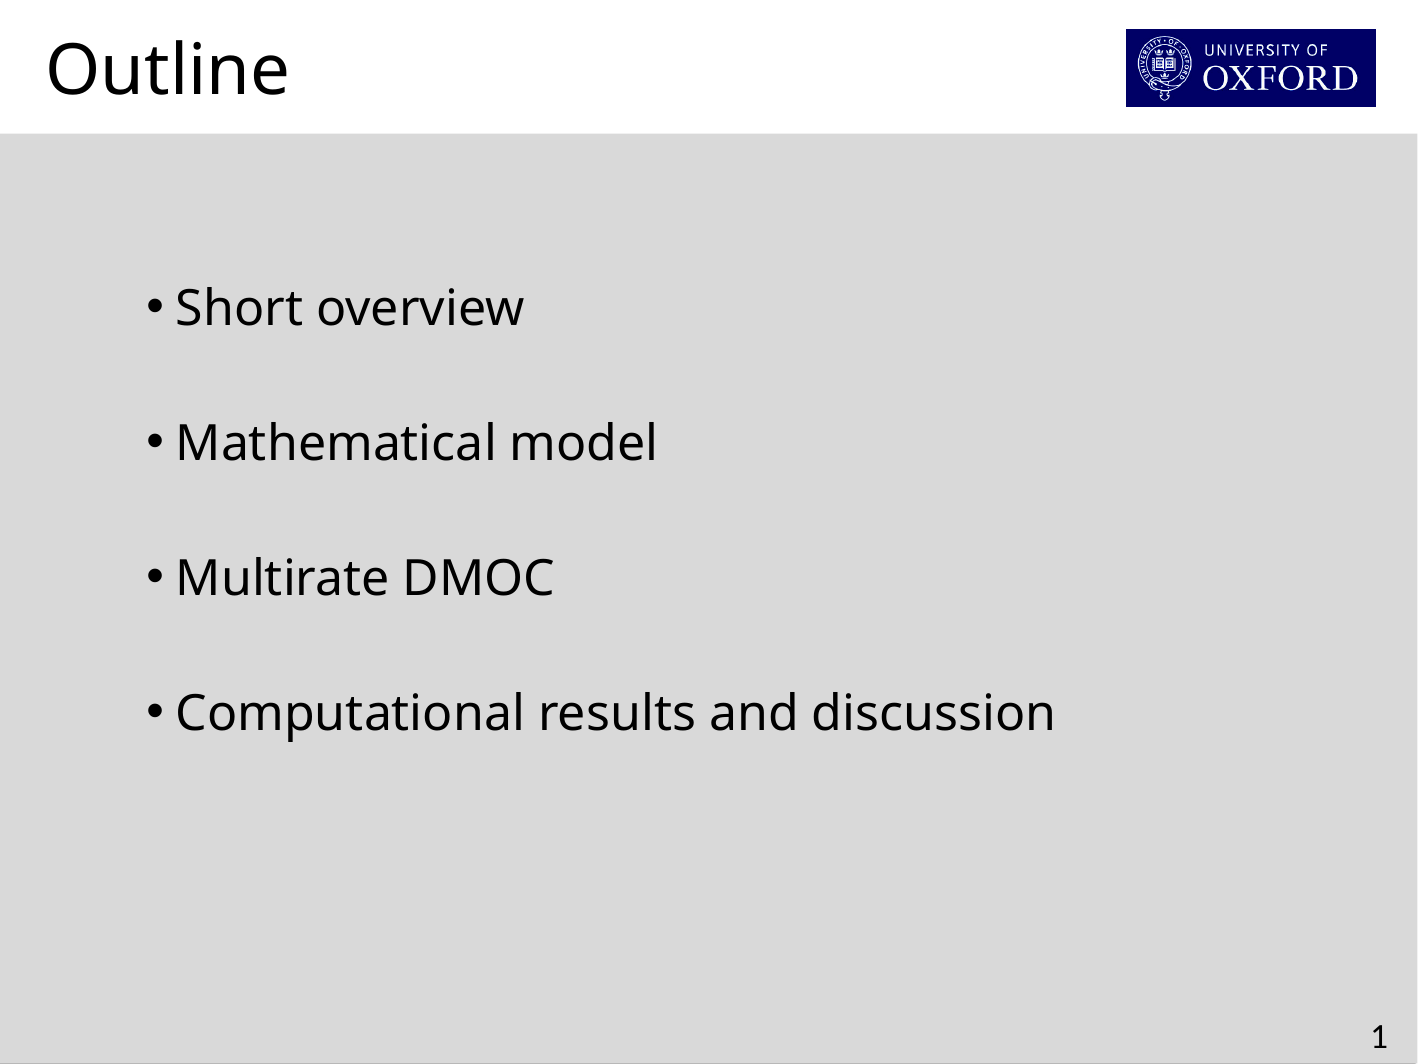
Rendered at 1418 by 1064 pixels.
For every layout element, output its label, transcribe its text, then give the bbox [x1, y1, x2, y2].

text_box Short overview Mathematical model Multirate DMOC Computational results and discussion [131, 268, 1418, 748]
text_box 1 [1355, 1005, 1418, 1063]
text_box Outline [31, 16, 870, 117]
picture [1126, 29, 1376, 107]
